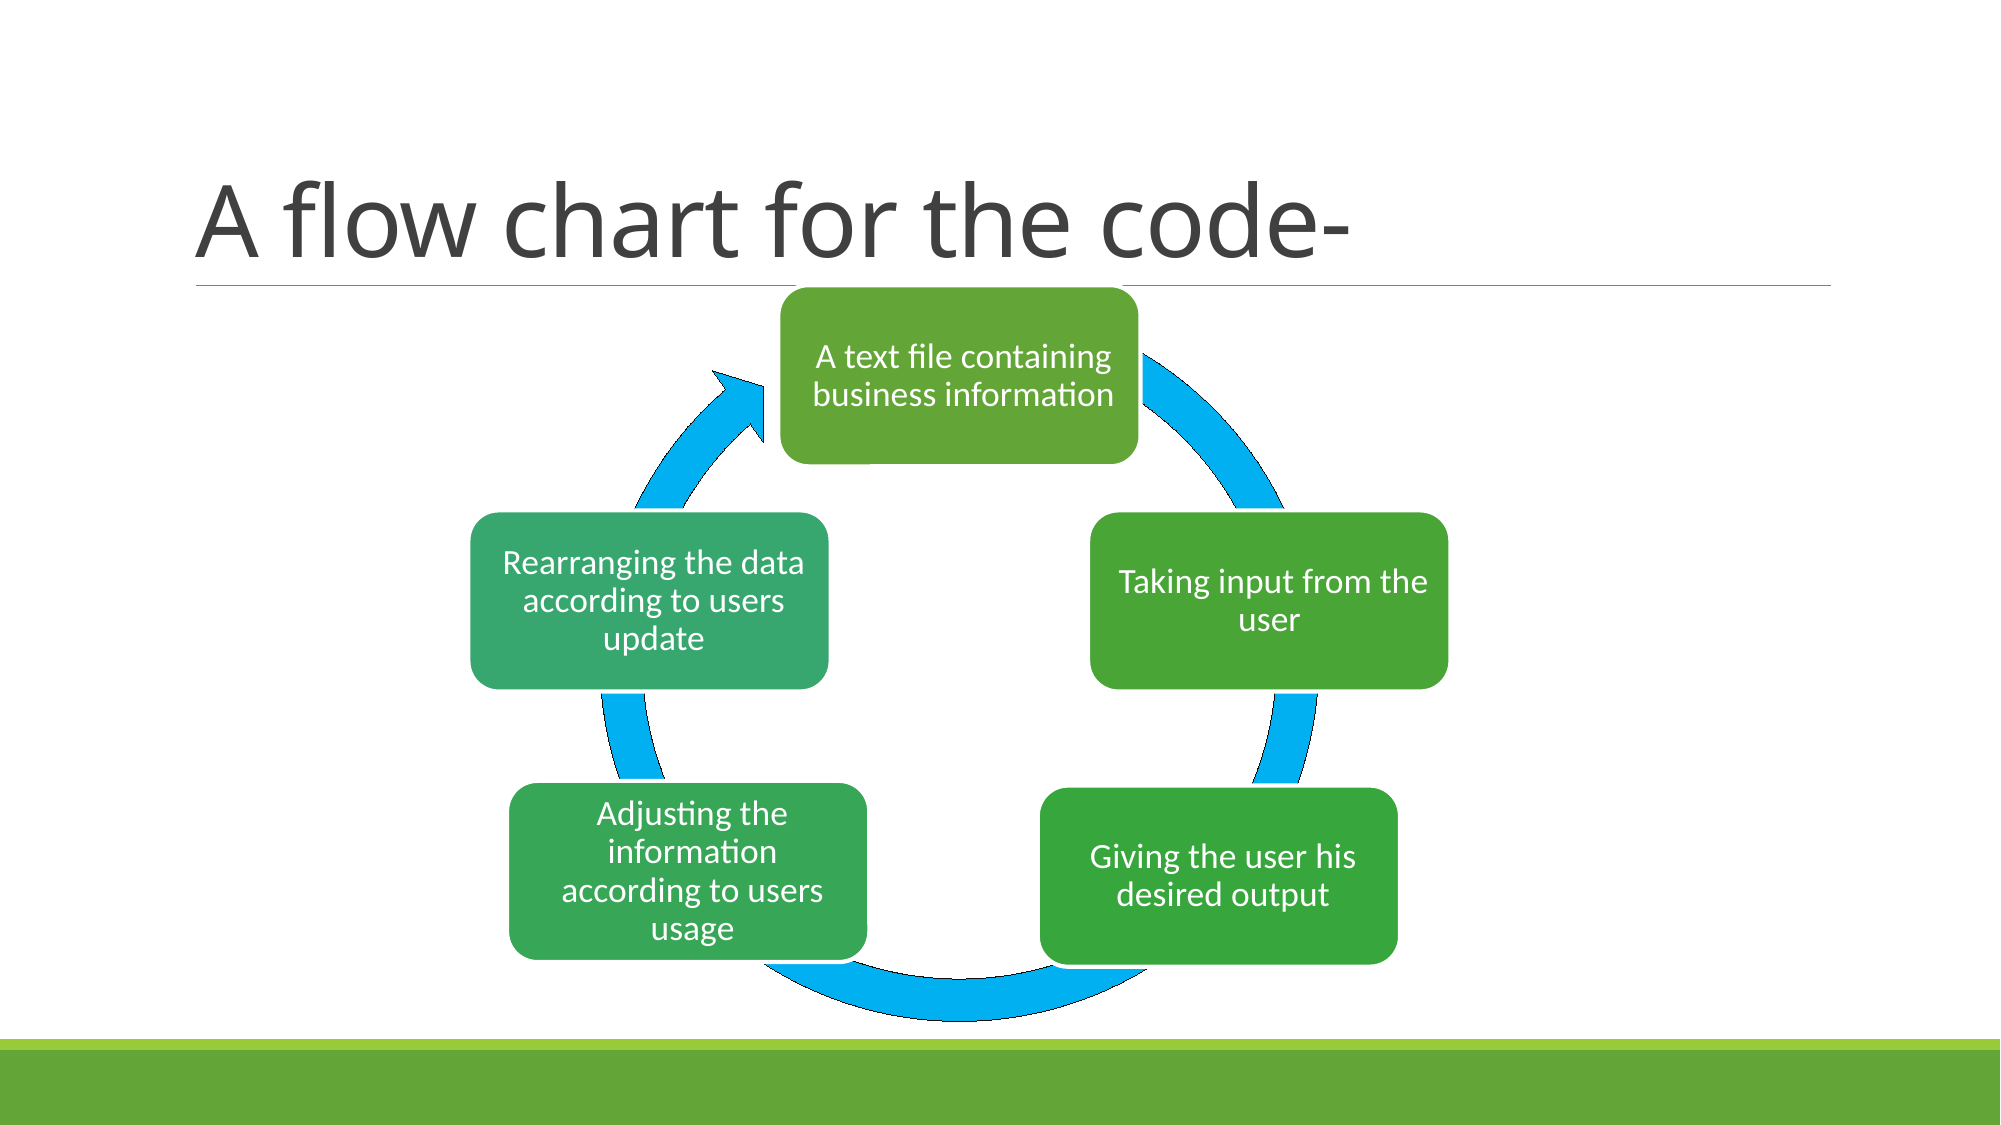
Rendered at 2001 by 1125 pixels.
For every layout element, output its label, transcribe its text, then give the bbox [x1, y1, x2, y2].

title A flow chart for the code- [180, 47, 1830, 285]
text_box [179, 284, 1740, 1057]
